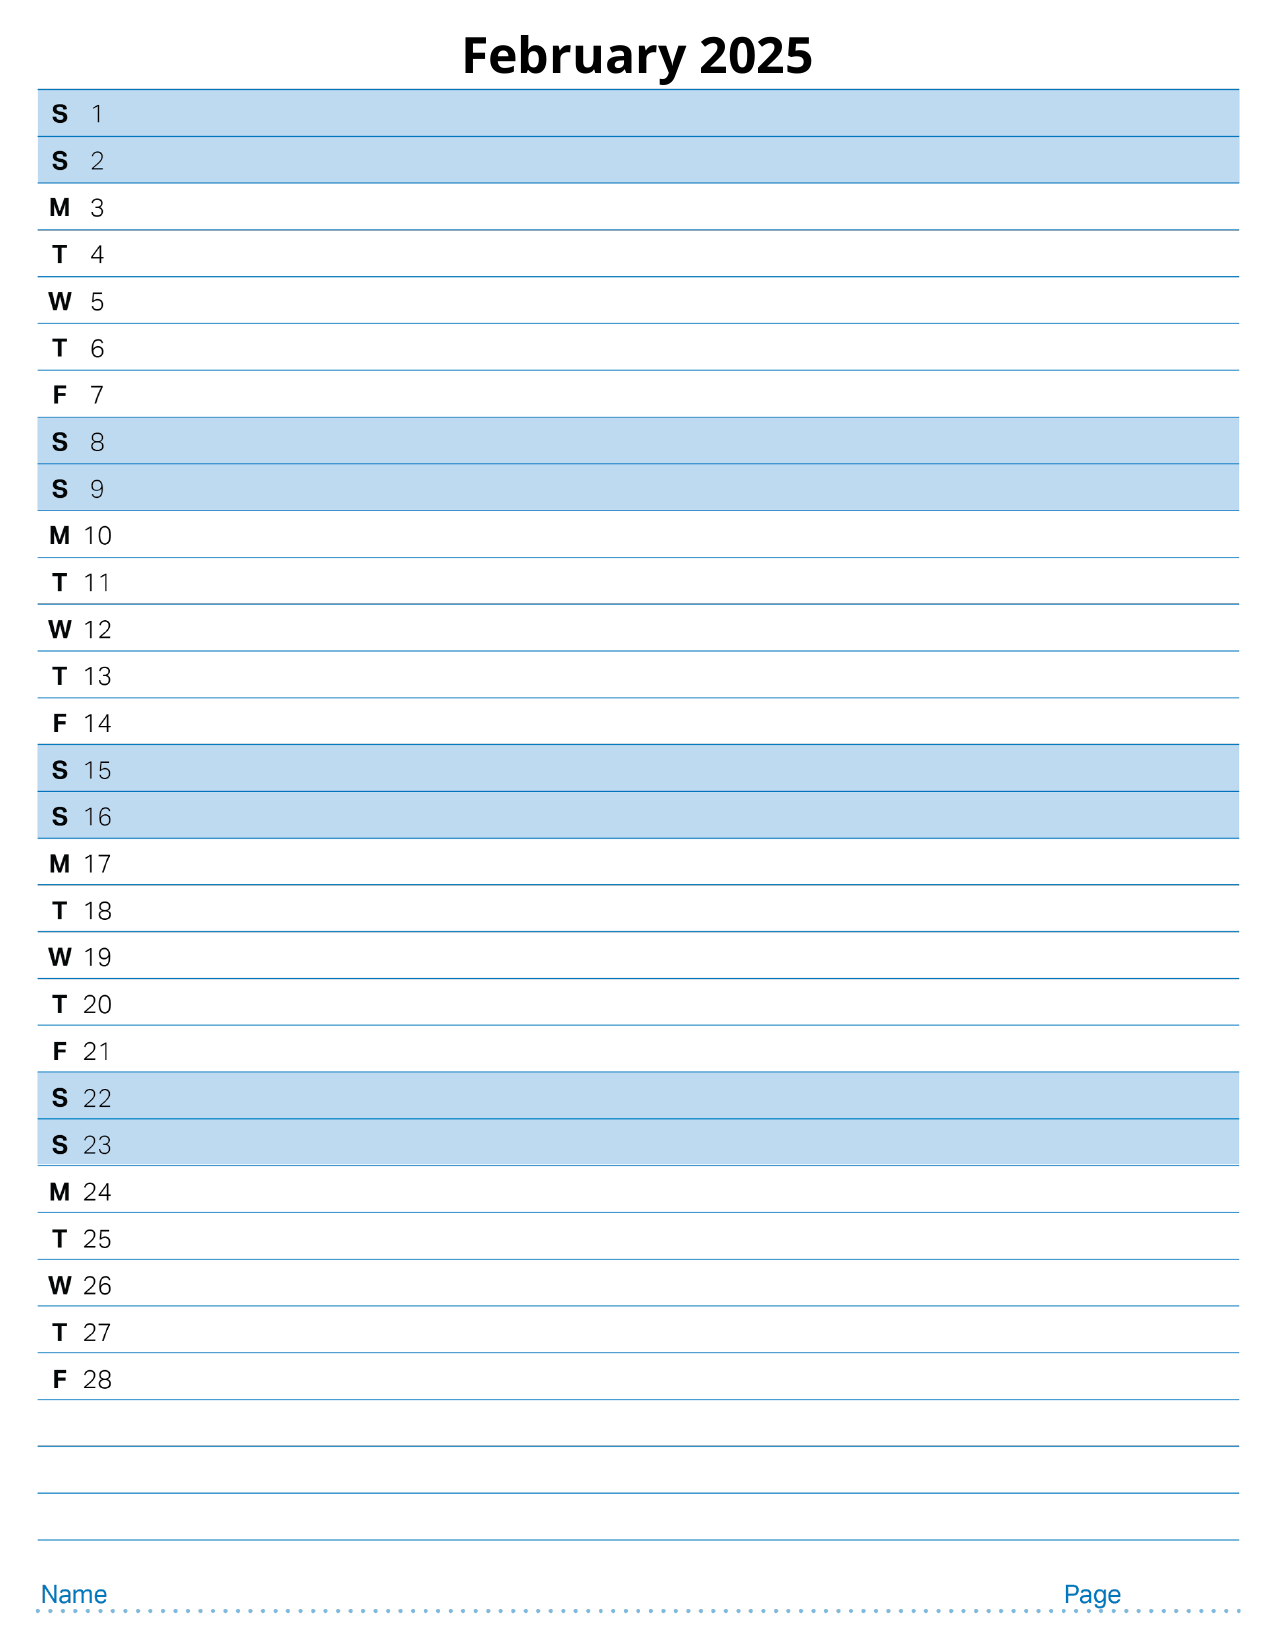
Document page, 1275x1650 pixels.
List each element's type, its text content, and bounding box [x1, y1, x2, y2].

picture [0, 0, 1275, 1650]
title February 2025 [39, 23, 1236, 91]
